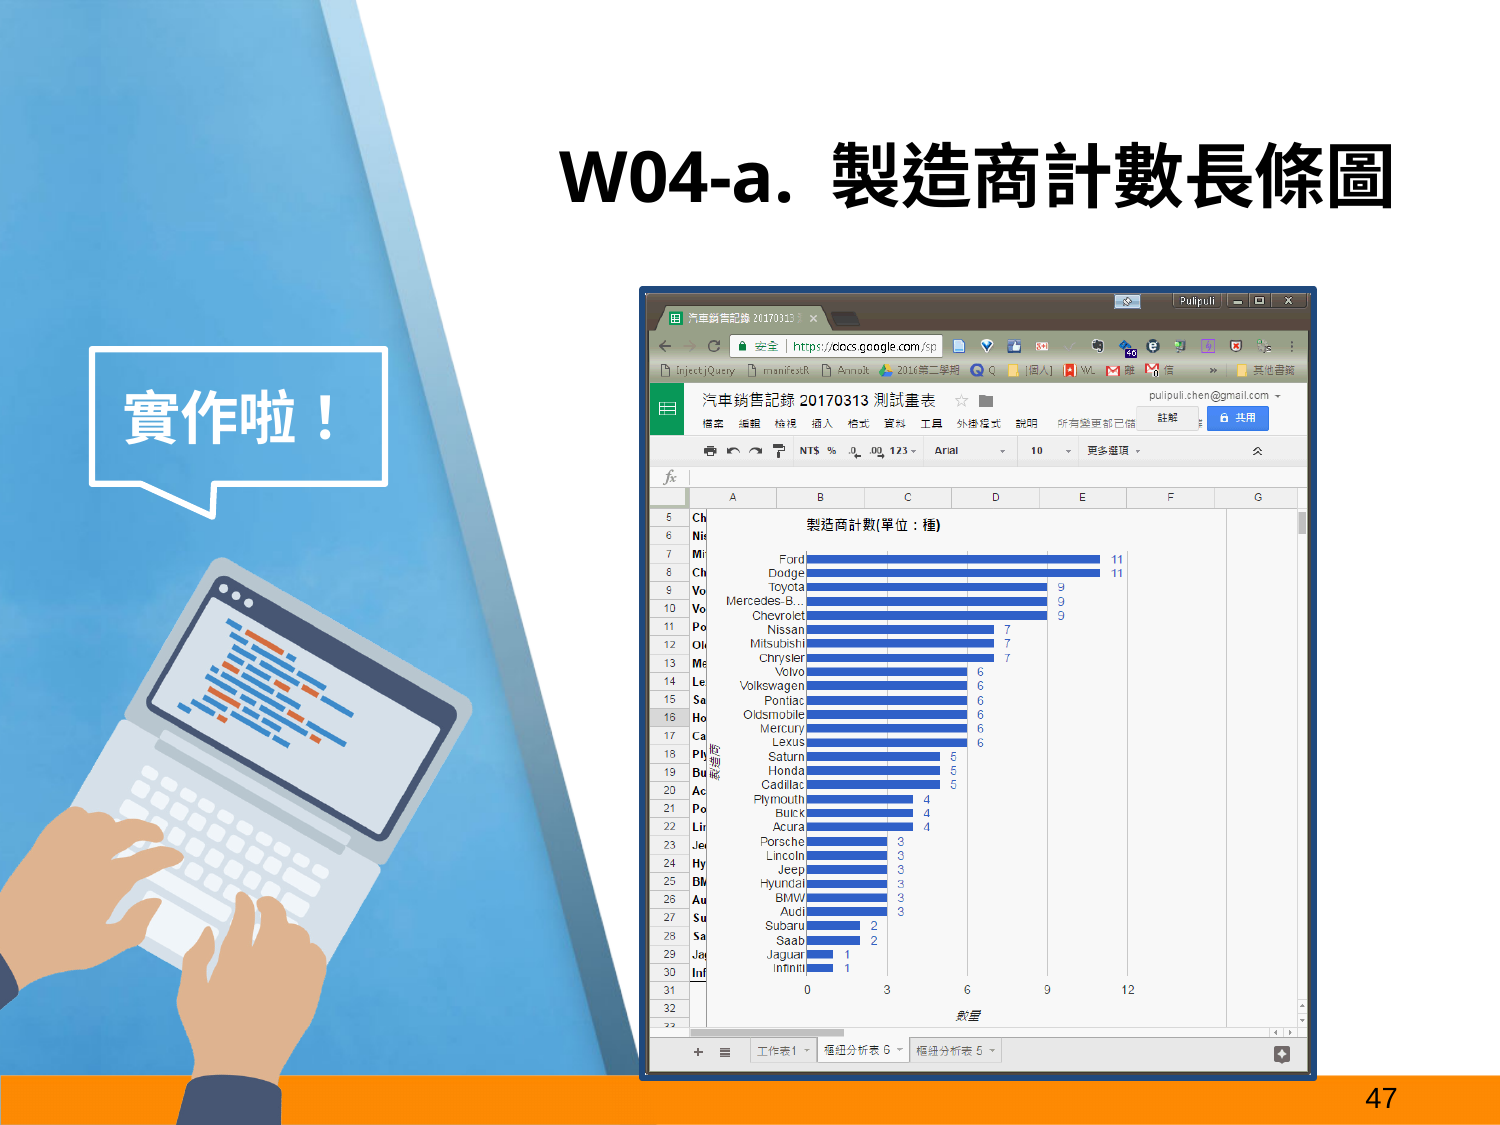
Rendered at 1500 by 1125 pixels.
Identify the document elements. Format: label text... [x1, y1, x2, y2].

picture [0, 0, 1500, 1125]
picture [645, 292, 1312, 1076]
slide_number ‹#› [1350, 1074, 1488, 1118]
title 實作啦！ [97, 362, 380, 471]
title W04-a. 製造商計數長條圖 [534, 27, 1422, 232]
